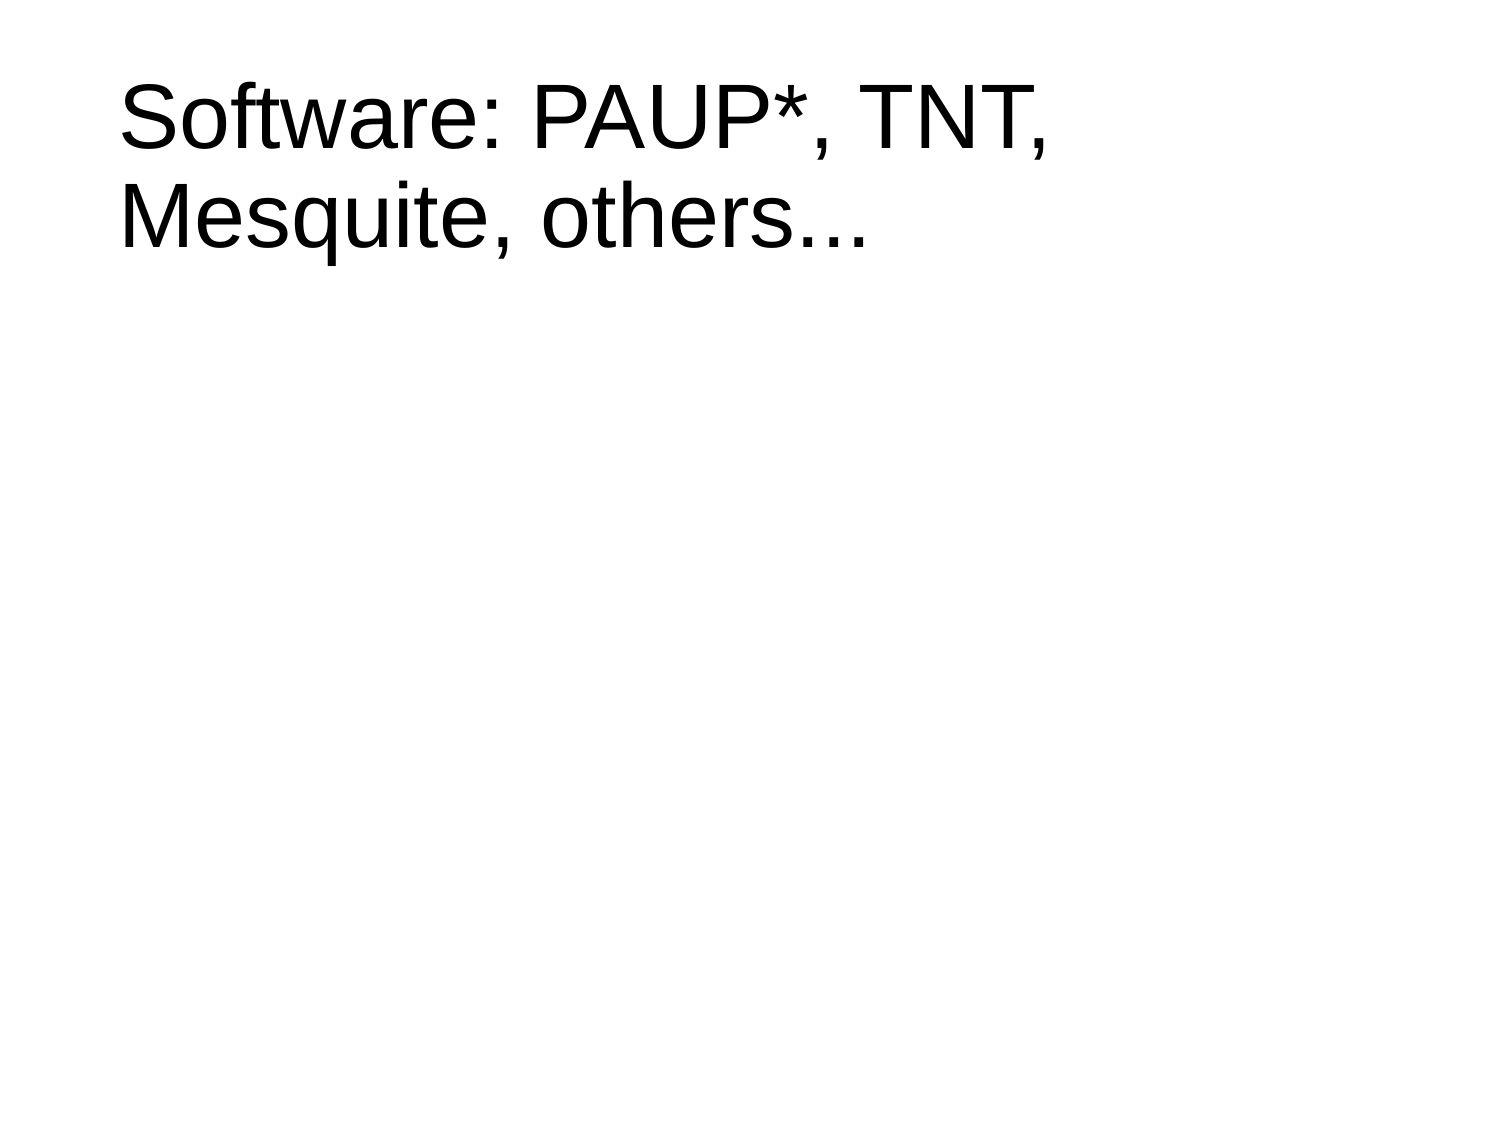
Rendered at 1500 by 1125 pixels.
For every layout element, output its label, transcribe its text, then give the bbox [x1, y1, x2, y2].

title Software: PAUP*, TNT, Mesquite, others... [103, 59, 1397, 278]
